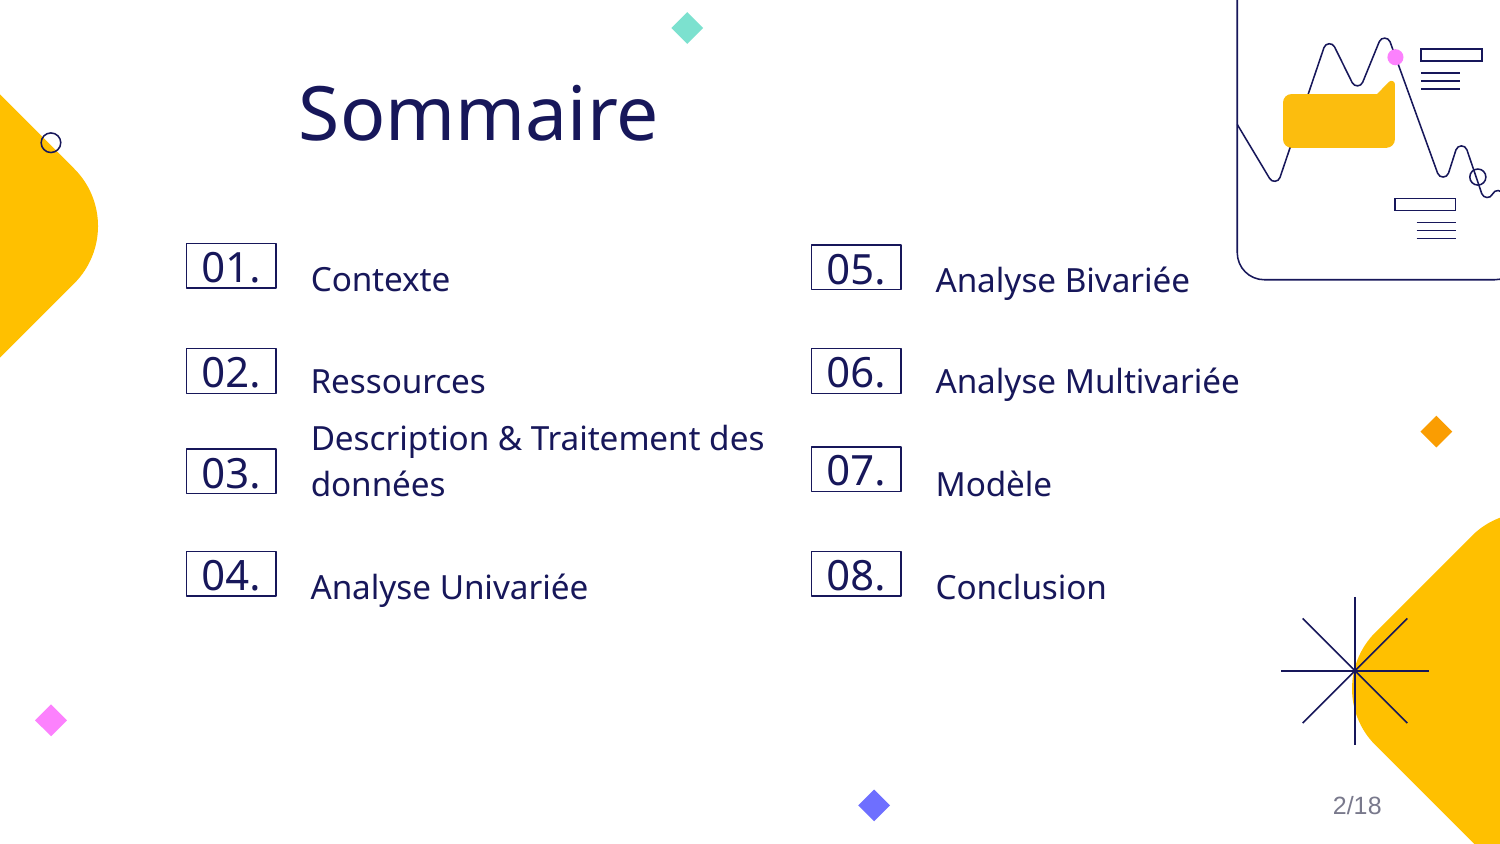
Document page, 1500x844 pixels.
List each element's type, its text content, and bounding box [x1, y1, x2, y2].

text_box 02. [186, 348, 277, 394]
text_box Analyse Bivariée [920, 241, 1368, 315]
text_box 04. [186, 551, 277, 597]
text_box Analyse Multivariée [920, 341, 1284, 415]
text_box 05. [811, 245, 902, 290]
text_box 03. [186, 448, 277, 494]
text_box 01. [186, 243, 277, 289]
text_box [1237, 0, 1500, 280]
text_box Description & Traitement des données [295, 444, 812, 519]
text_box Conclusion [920, 548, 1366, 622]
title Sommaire [283, 50, 1232, 145]
text_box Analyse Univariée [295, 548, 741, 622]
subtitle Contexte [295, 239, 627, 313]
text_box 06. [811, 348, 902, 394]
text_box 07. [811, 446, 902, 492]
text_box Ressources [295, 341, 741, 415]
text_box 08. [811, 551, 902, 597]
text_box Modèle [920, 444, 1338, 519]
slide_number 2/18 [1059, 782, 1397, 828]
